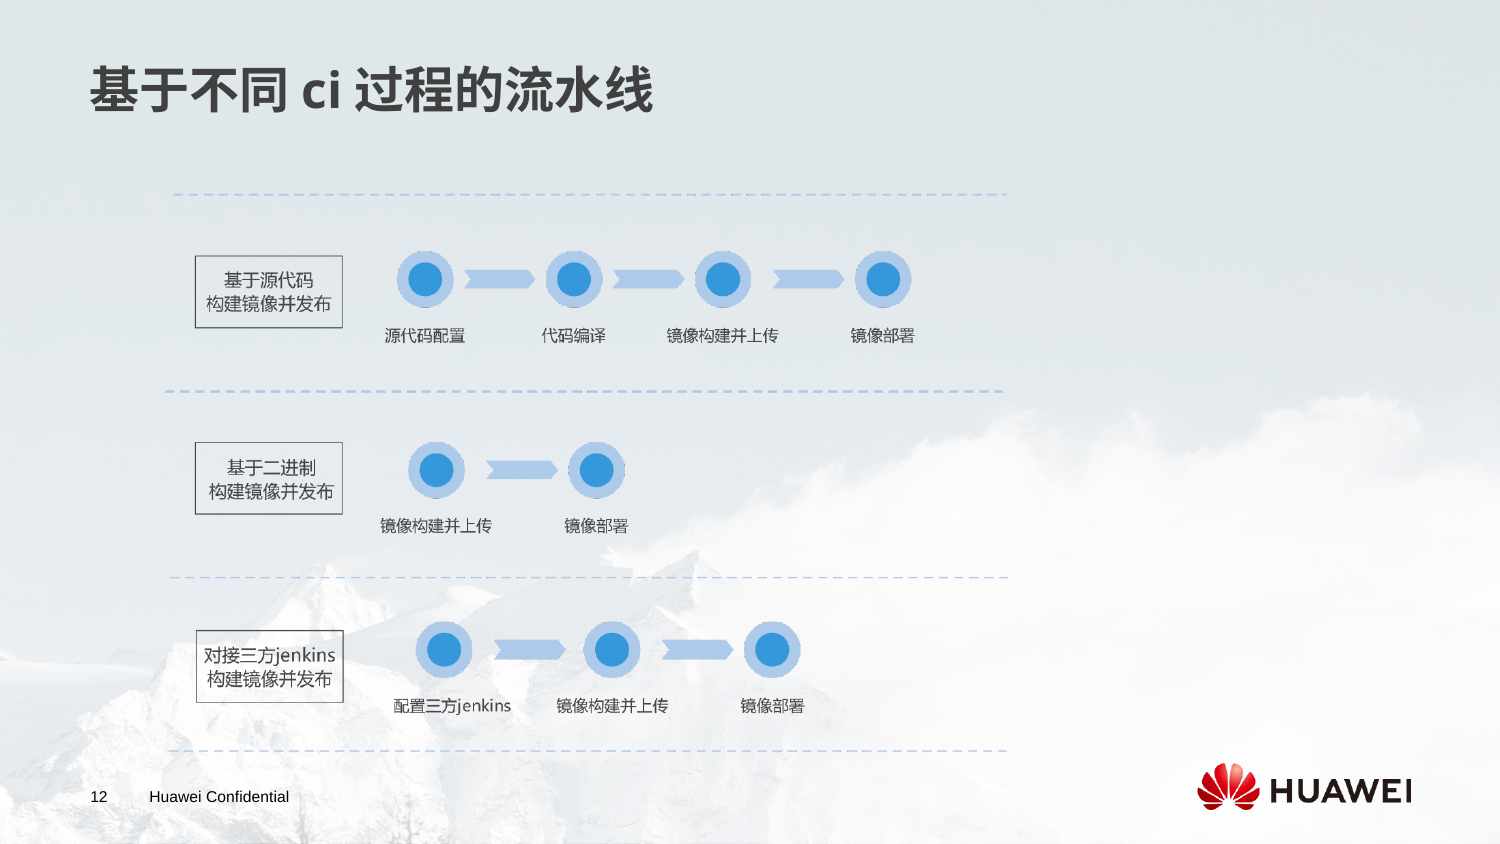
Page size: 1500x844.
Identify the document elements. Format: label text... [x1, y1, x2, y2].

slide_number 12 [90, 774, 144, 820]
subtitle 基于不同ci过程的流水线 [89, 63, 1410, 186]
picture [160, 185, 1011, 760]
picture [1197, 763, 1411, 810]
